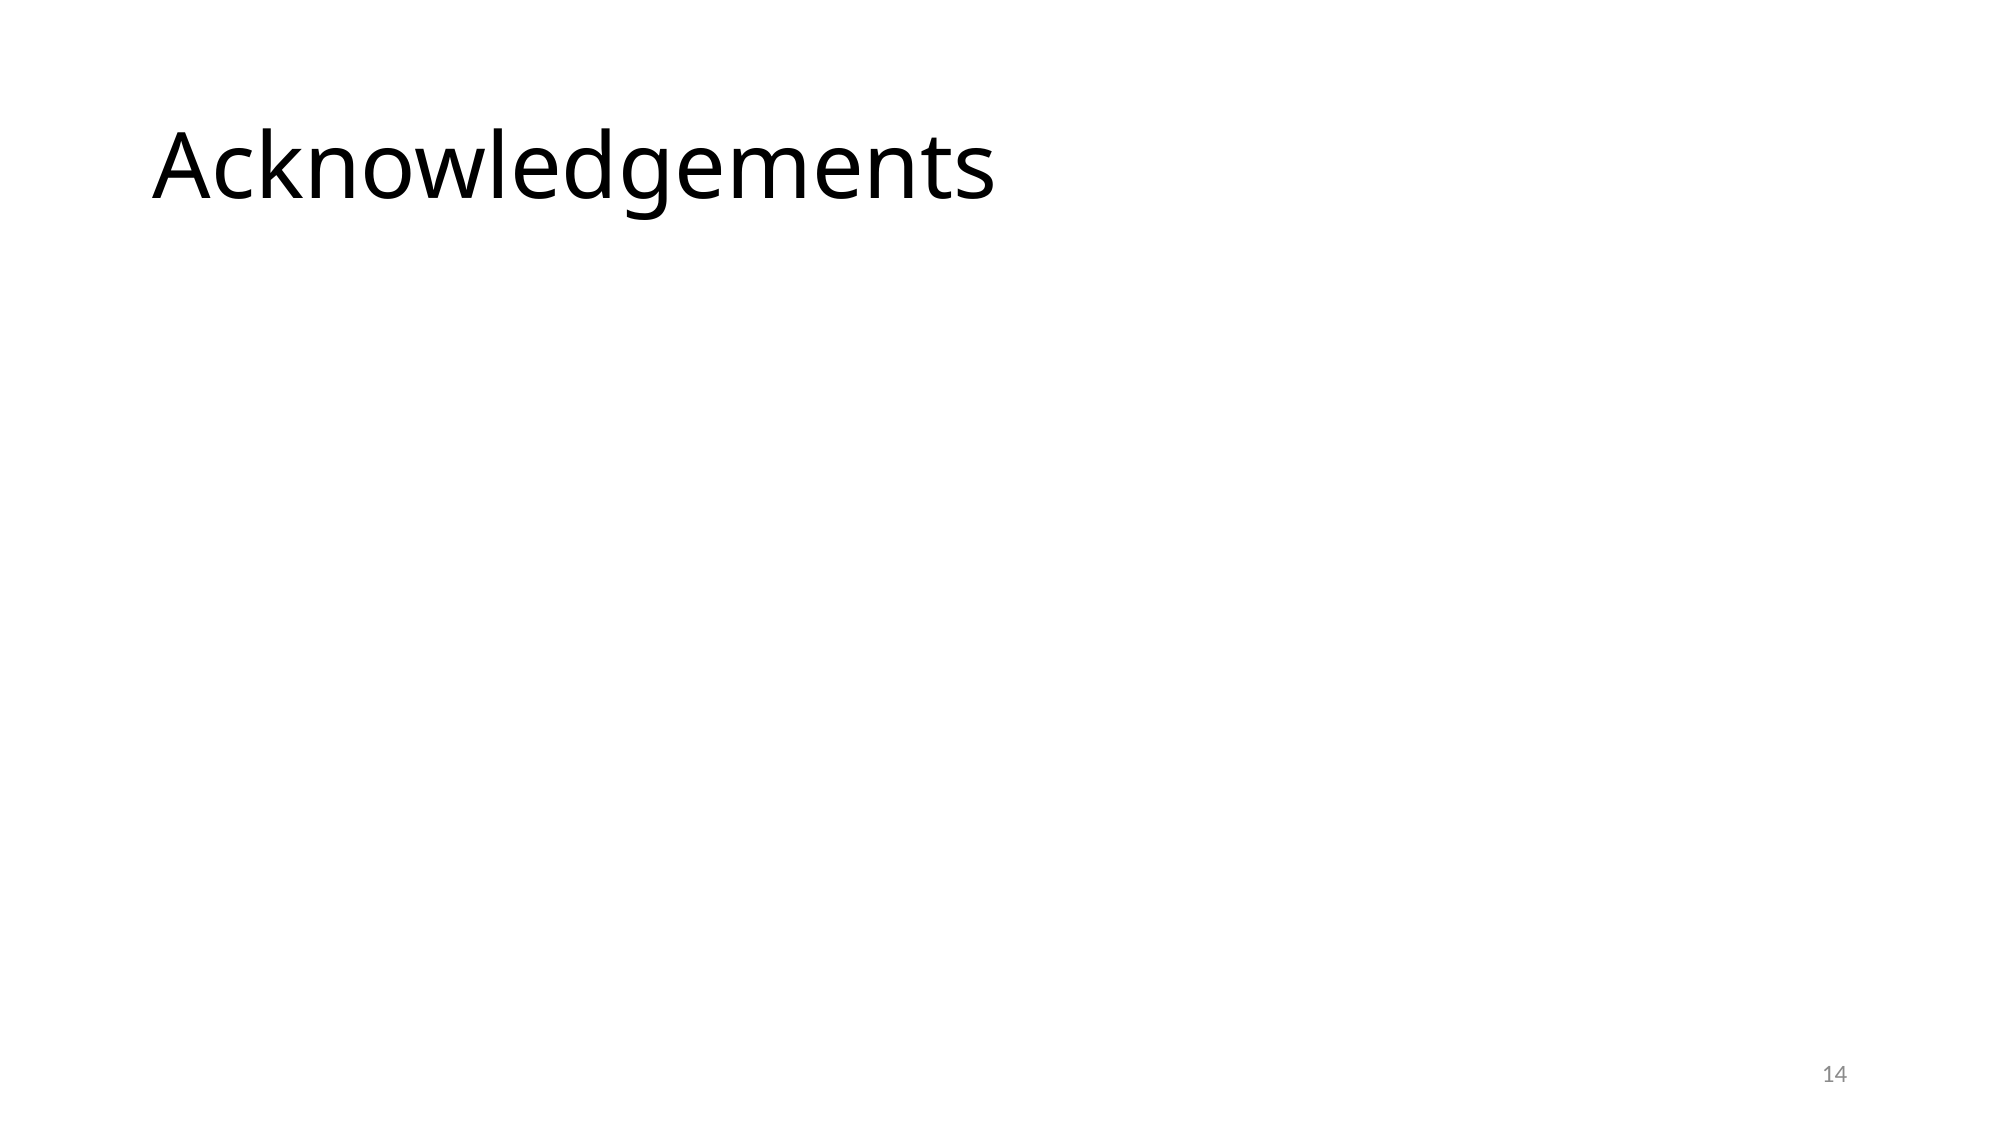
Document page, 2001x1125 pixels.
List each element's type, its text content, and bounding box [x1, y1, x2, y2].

slide_number 14 [1412, 1042, 1863, 1103]
title Acknowledgements [137, 59, 1863, 278]
